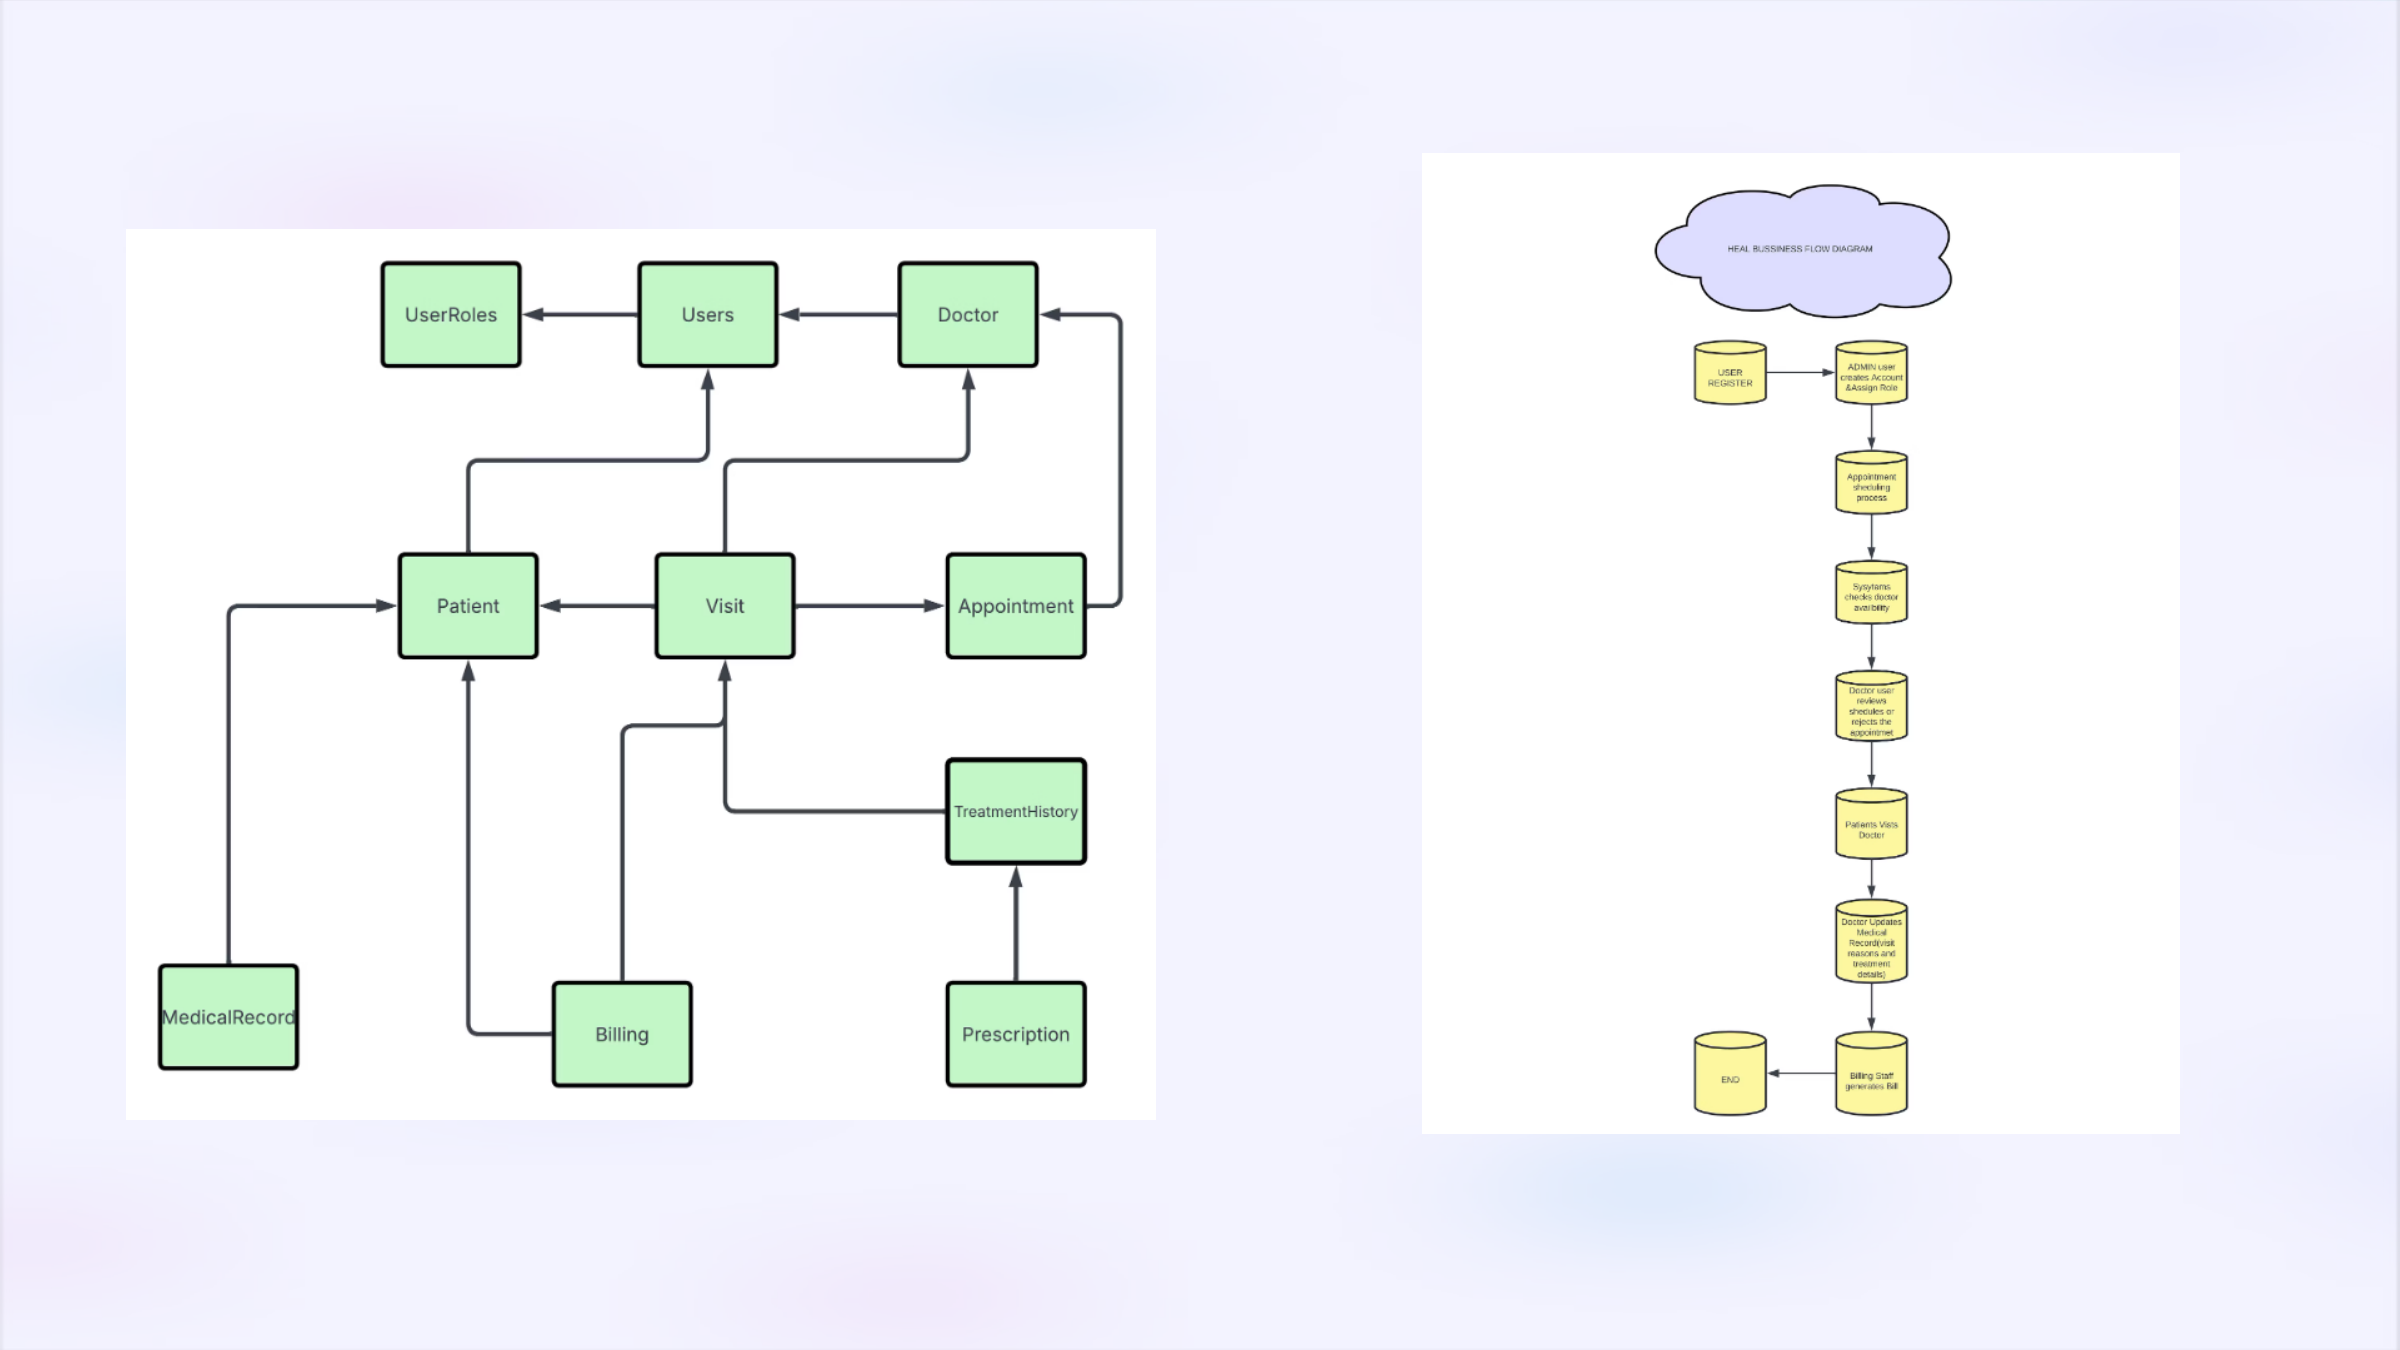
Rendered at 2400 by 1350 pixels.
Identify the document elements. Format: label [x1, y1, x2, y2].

picture [1422, 153, 2180, 1134]
picture [125, 229, 1157, 1121]
